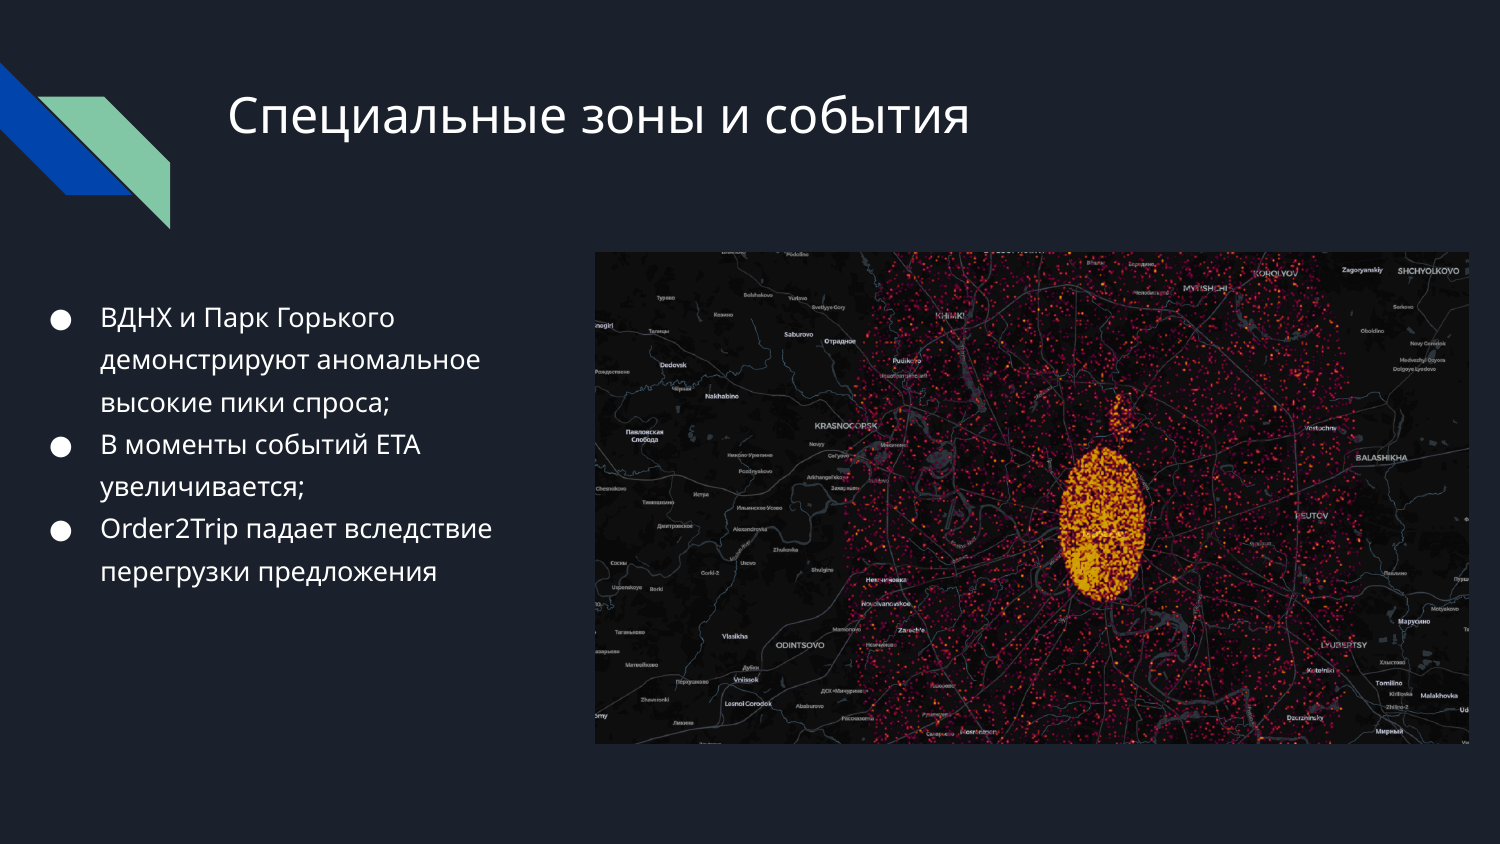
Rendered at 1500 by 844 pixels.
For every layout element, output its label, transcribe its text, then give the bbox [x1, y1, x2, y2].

list ВДНХ и Парк Горького демонстрируют аномальное высокие пики спроса; В моменты событий ETA увеличивается; Order2Trip падает вследствие перегрузки предложения [10, 278, 578, 756]
picture [595, 252, 1469, 744]
title Специальные зоны и события [212, 64, 1368, 215]
